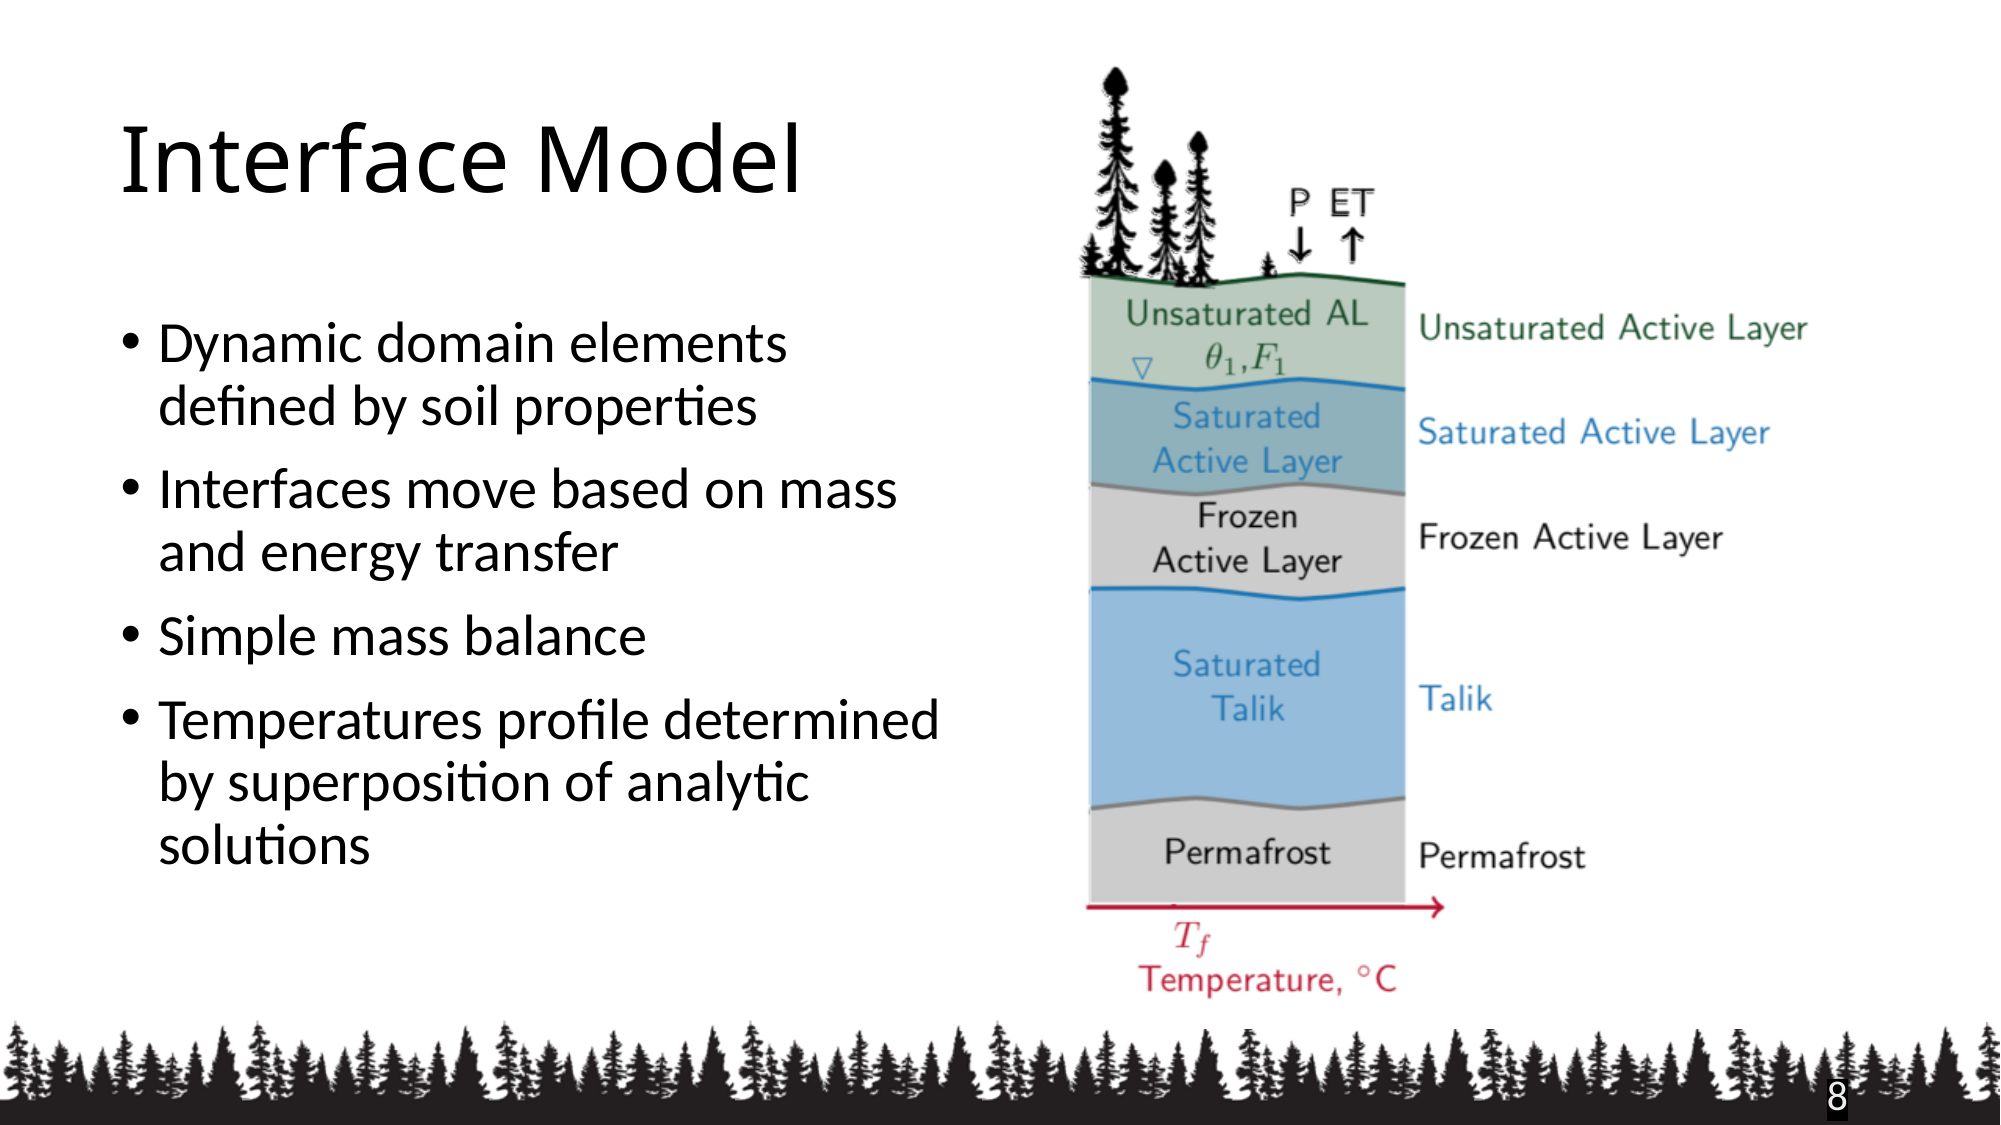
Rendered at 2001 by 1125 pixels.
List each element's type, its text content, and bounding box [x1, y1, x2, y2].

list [1059, 51, 1440, 934]
picture [1042, 16, 1864, 1029]
text_box Dynamic domain elements defined by soil properties Interfaces move based on mass and energy transfer Simple mass balance Temperatures profile determined by superposition of analytic solutions [105, 304, 990, 1019]
title Interface Model [105, 53, 1042, 272]
slide_number 8 [1413, 1063, 1864, 1124]
